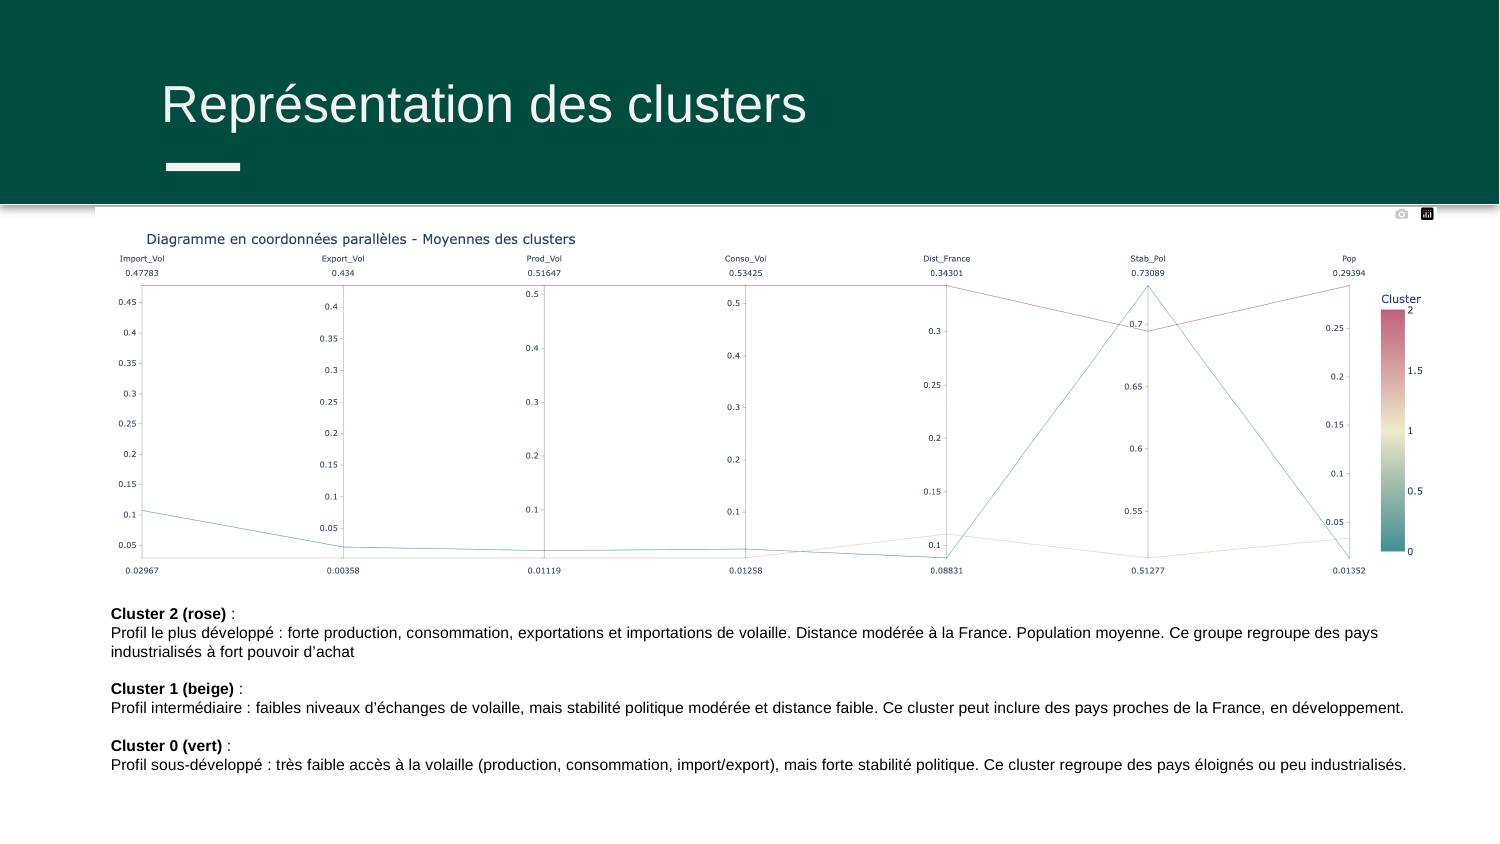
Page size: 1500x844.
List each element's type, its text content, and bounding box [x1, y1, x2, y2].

picture [95, 207, 1438, 603]
text_box [0, 0, 1500, 205]
text_box Cluster 2 (rose) : Profil le plus développé : forte production, consommation, exportations et importations de volaille. Distance modérée à la France. Population moyenne. Ce groupe regroupe des pays industrialisés à fort pouvoir d’achat Cluster 1 (beige) : Profil intermédiaire : faibles niveaux d’échanges de volaille, mais stabilité politique modérée et distance faible. Ce cluster peut inclure des pays proches de la France, en développement. Cluster 0 (vert) : Profil sous-développé : très faible accès à la volaille (production, consommation, import/export), mais forte stabilité politique. Ce cluster regroupe des pays éloignés ou peu industrialisés. [95, 610, 1437, 819]
text_box [166, 162, 241, 172]
text_box Représentation des clusters [146, 55, 1500, 150]
